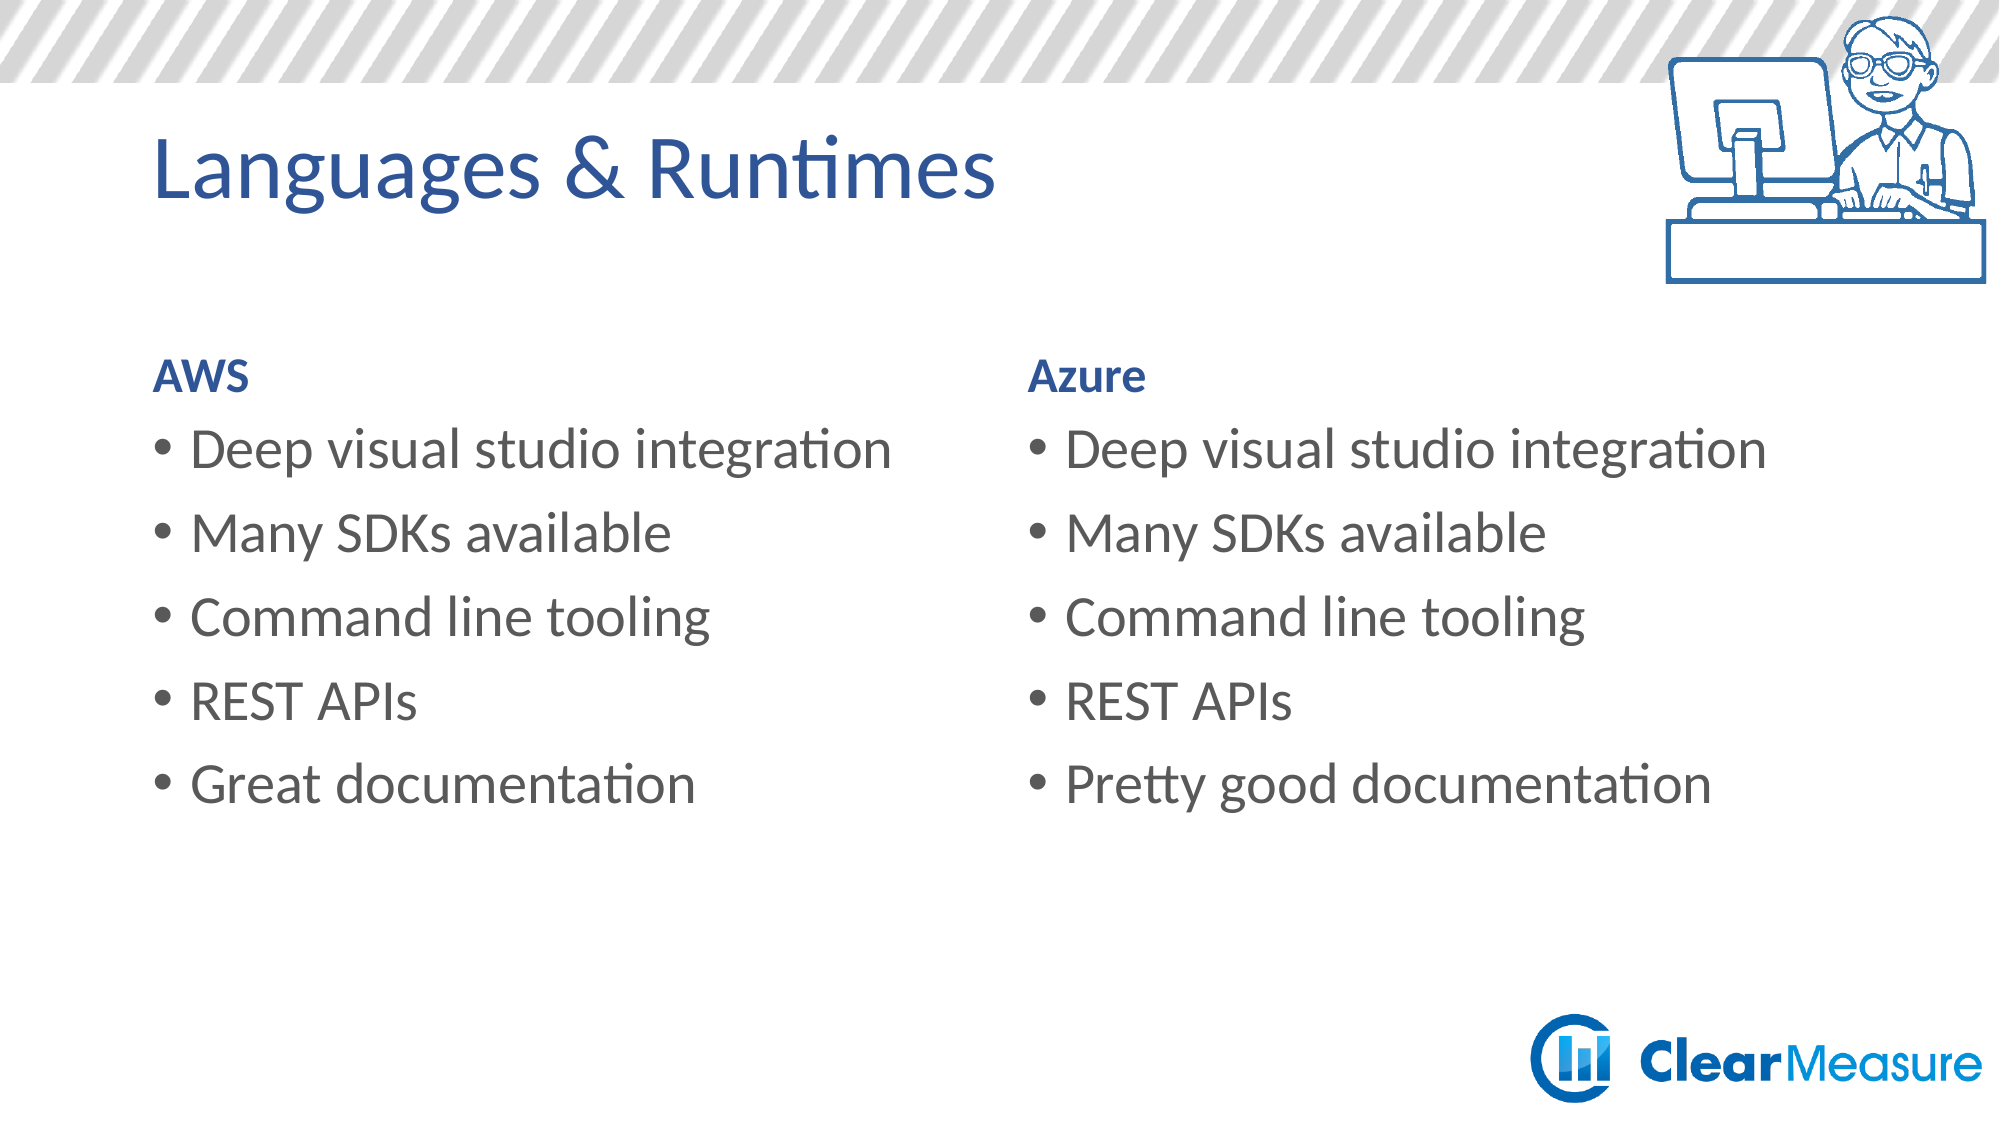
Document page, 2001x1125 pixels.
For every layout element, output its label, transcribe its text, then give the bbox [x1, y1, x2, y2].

picture [1527, 1009, 1984, 1107]
list Deep visual studio integration Many SDKs available Command line tooling REST APIs Pretty good documentation [1012, 410, 1863, 1016]
title Languages & Runtimes [137, 59, 1656, 278]
list Azure [1012, 275, 1863, 410]
list AWS [137, 275, 984, 410]
list Deep visual studio integration Many SDKs available Command line tooling REST APIs Great documentation [137, 410, 984, 1016]
picture [0, 0, 2000, 309]
